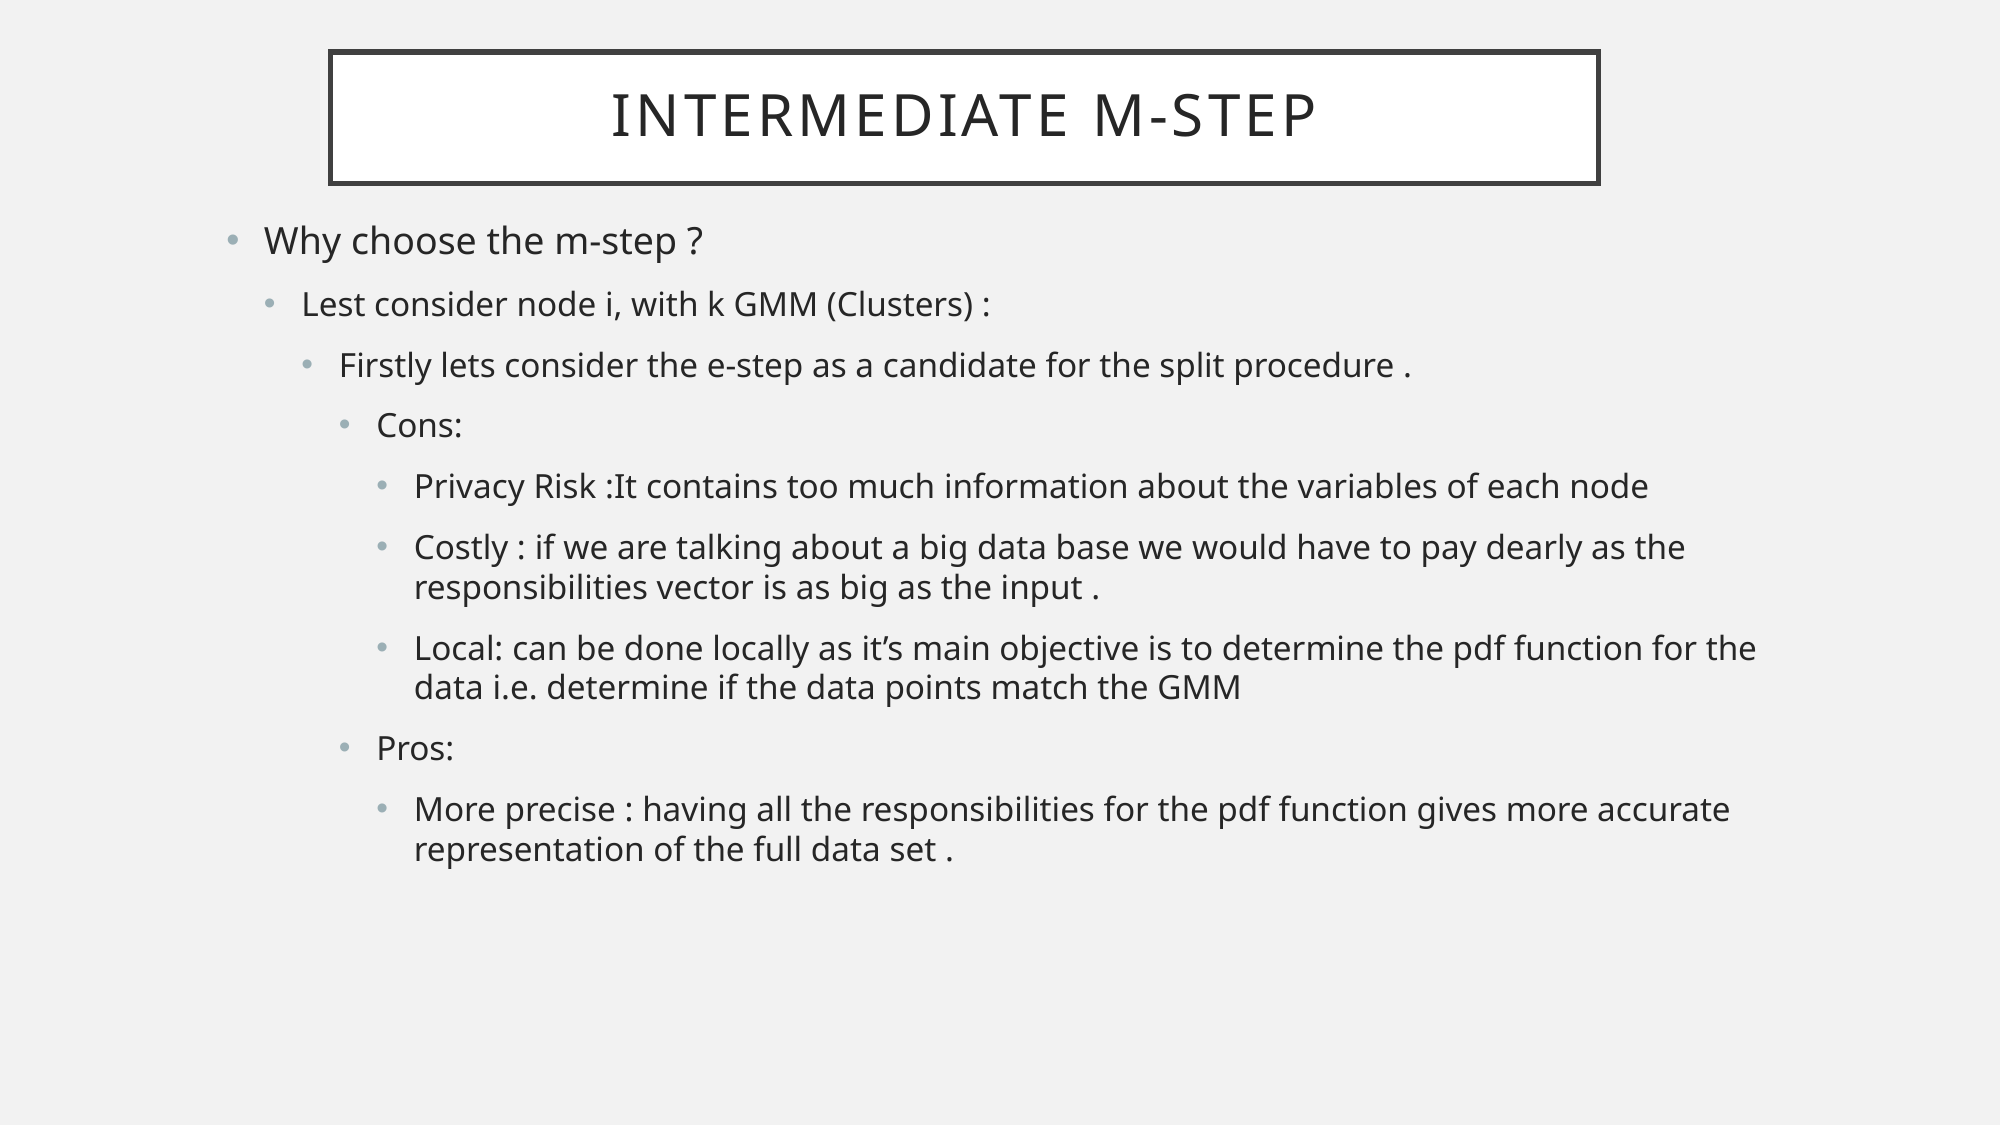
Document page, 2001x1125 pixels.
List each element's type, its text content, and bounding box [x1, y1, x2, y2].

list Why choose the m-step ? Lest consider node i, with k GMM (Clusters) : Firstly lets consider the e-step as a candidate for the split procedure . Cons: Privacy Risk :It contains too much information about the variables of each node Costly : if we are talking about a big data base we would have to pay dearly as the responsibilities vector is as big as the input . Local: can be done locally as it’s main objective is to determine the pdf function for the data i.e. determine if the data points match the GMM Pros: More precise : having all the responsibilities for the pdf function gives more accurate representation of the full data set . [211, 209, 1807, 1073]
title Intermediate m-step [328, 49, 1601, 186]
